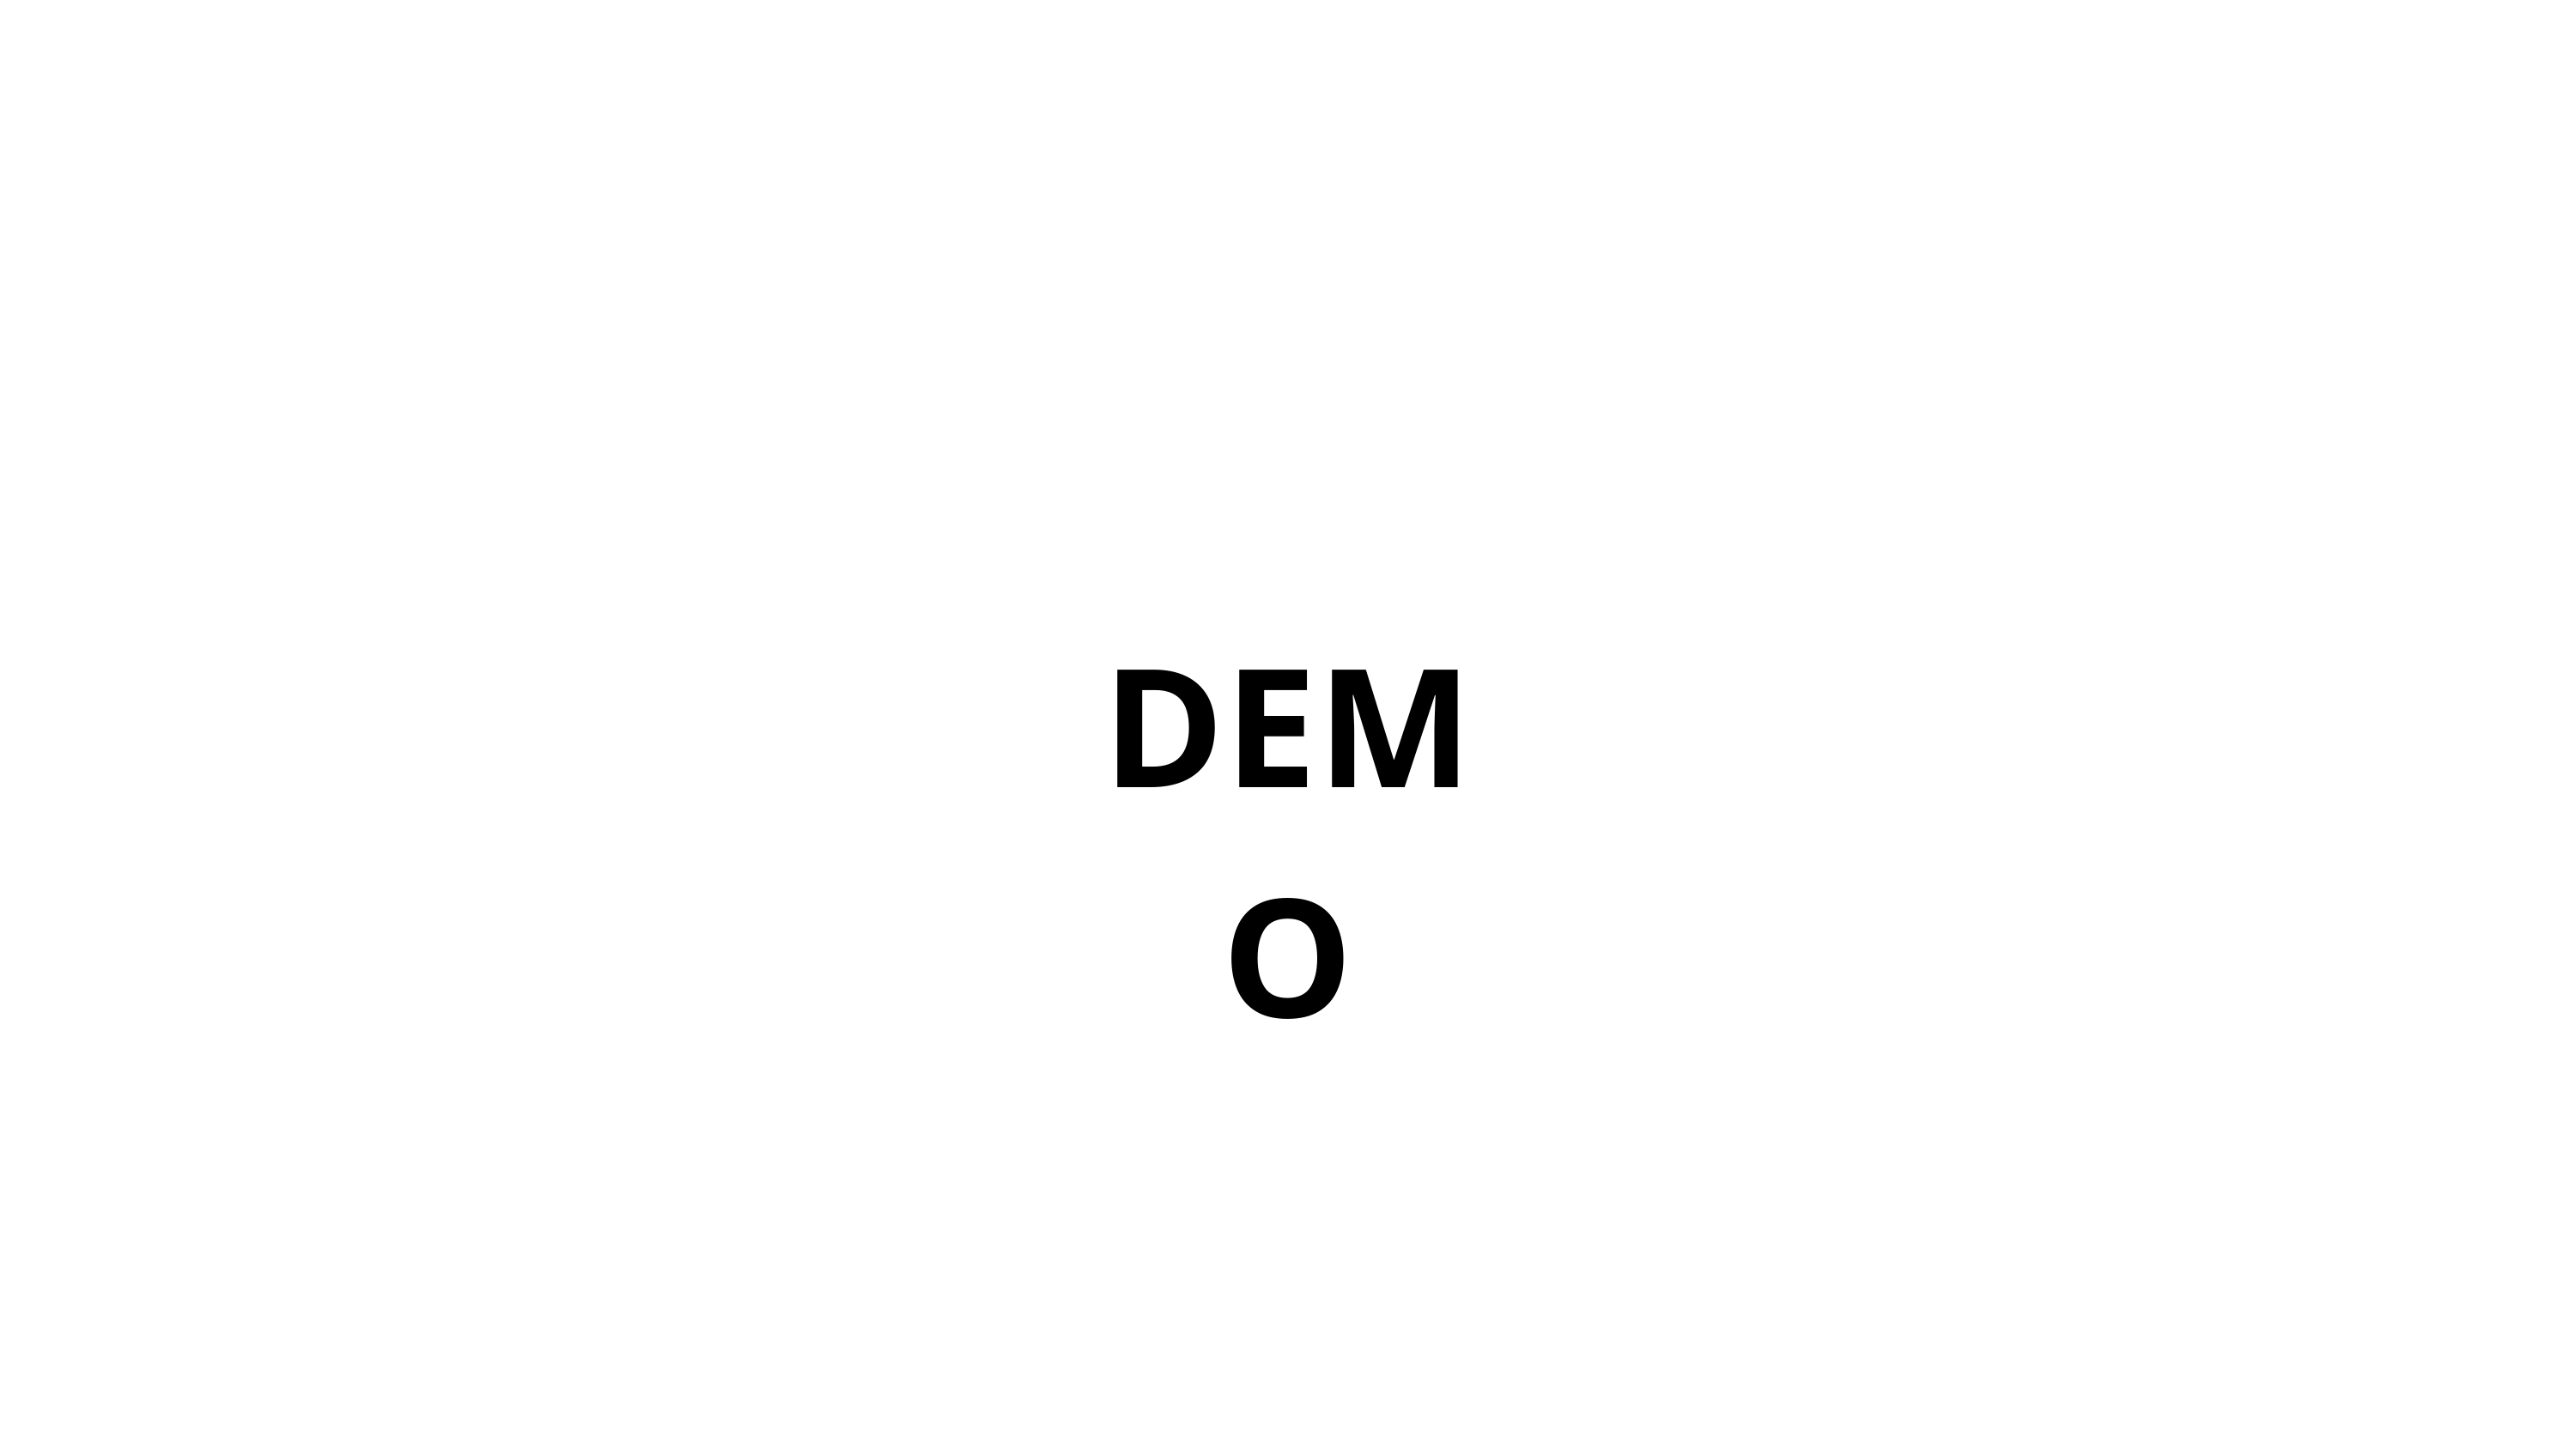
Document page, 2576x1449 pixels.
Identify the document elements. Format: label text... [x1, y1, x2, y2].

text_box DEMO [1043, 590, 1533, 1051]
